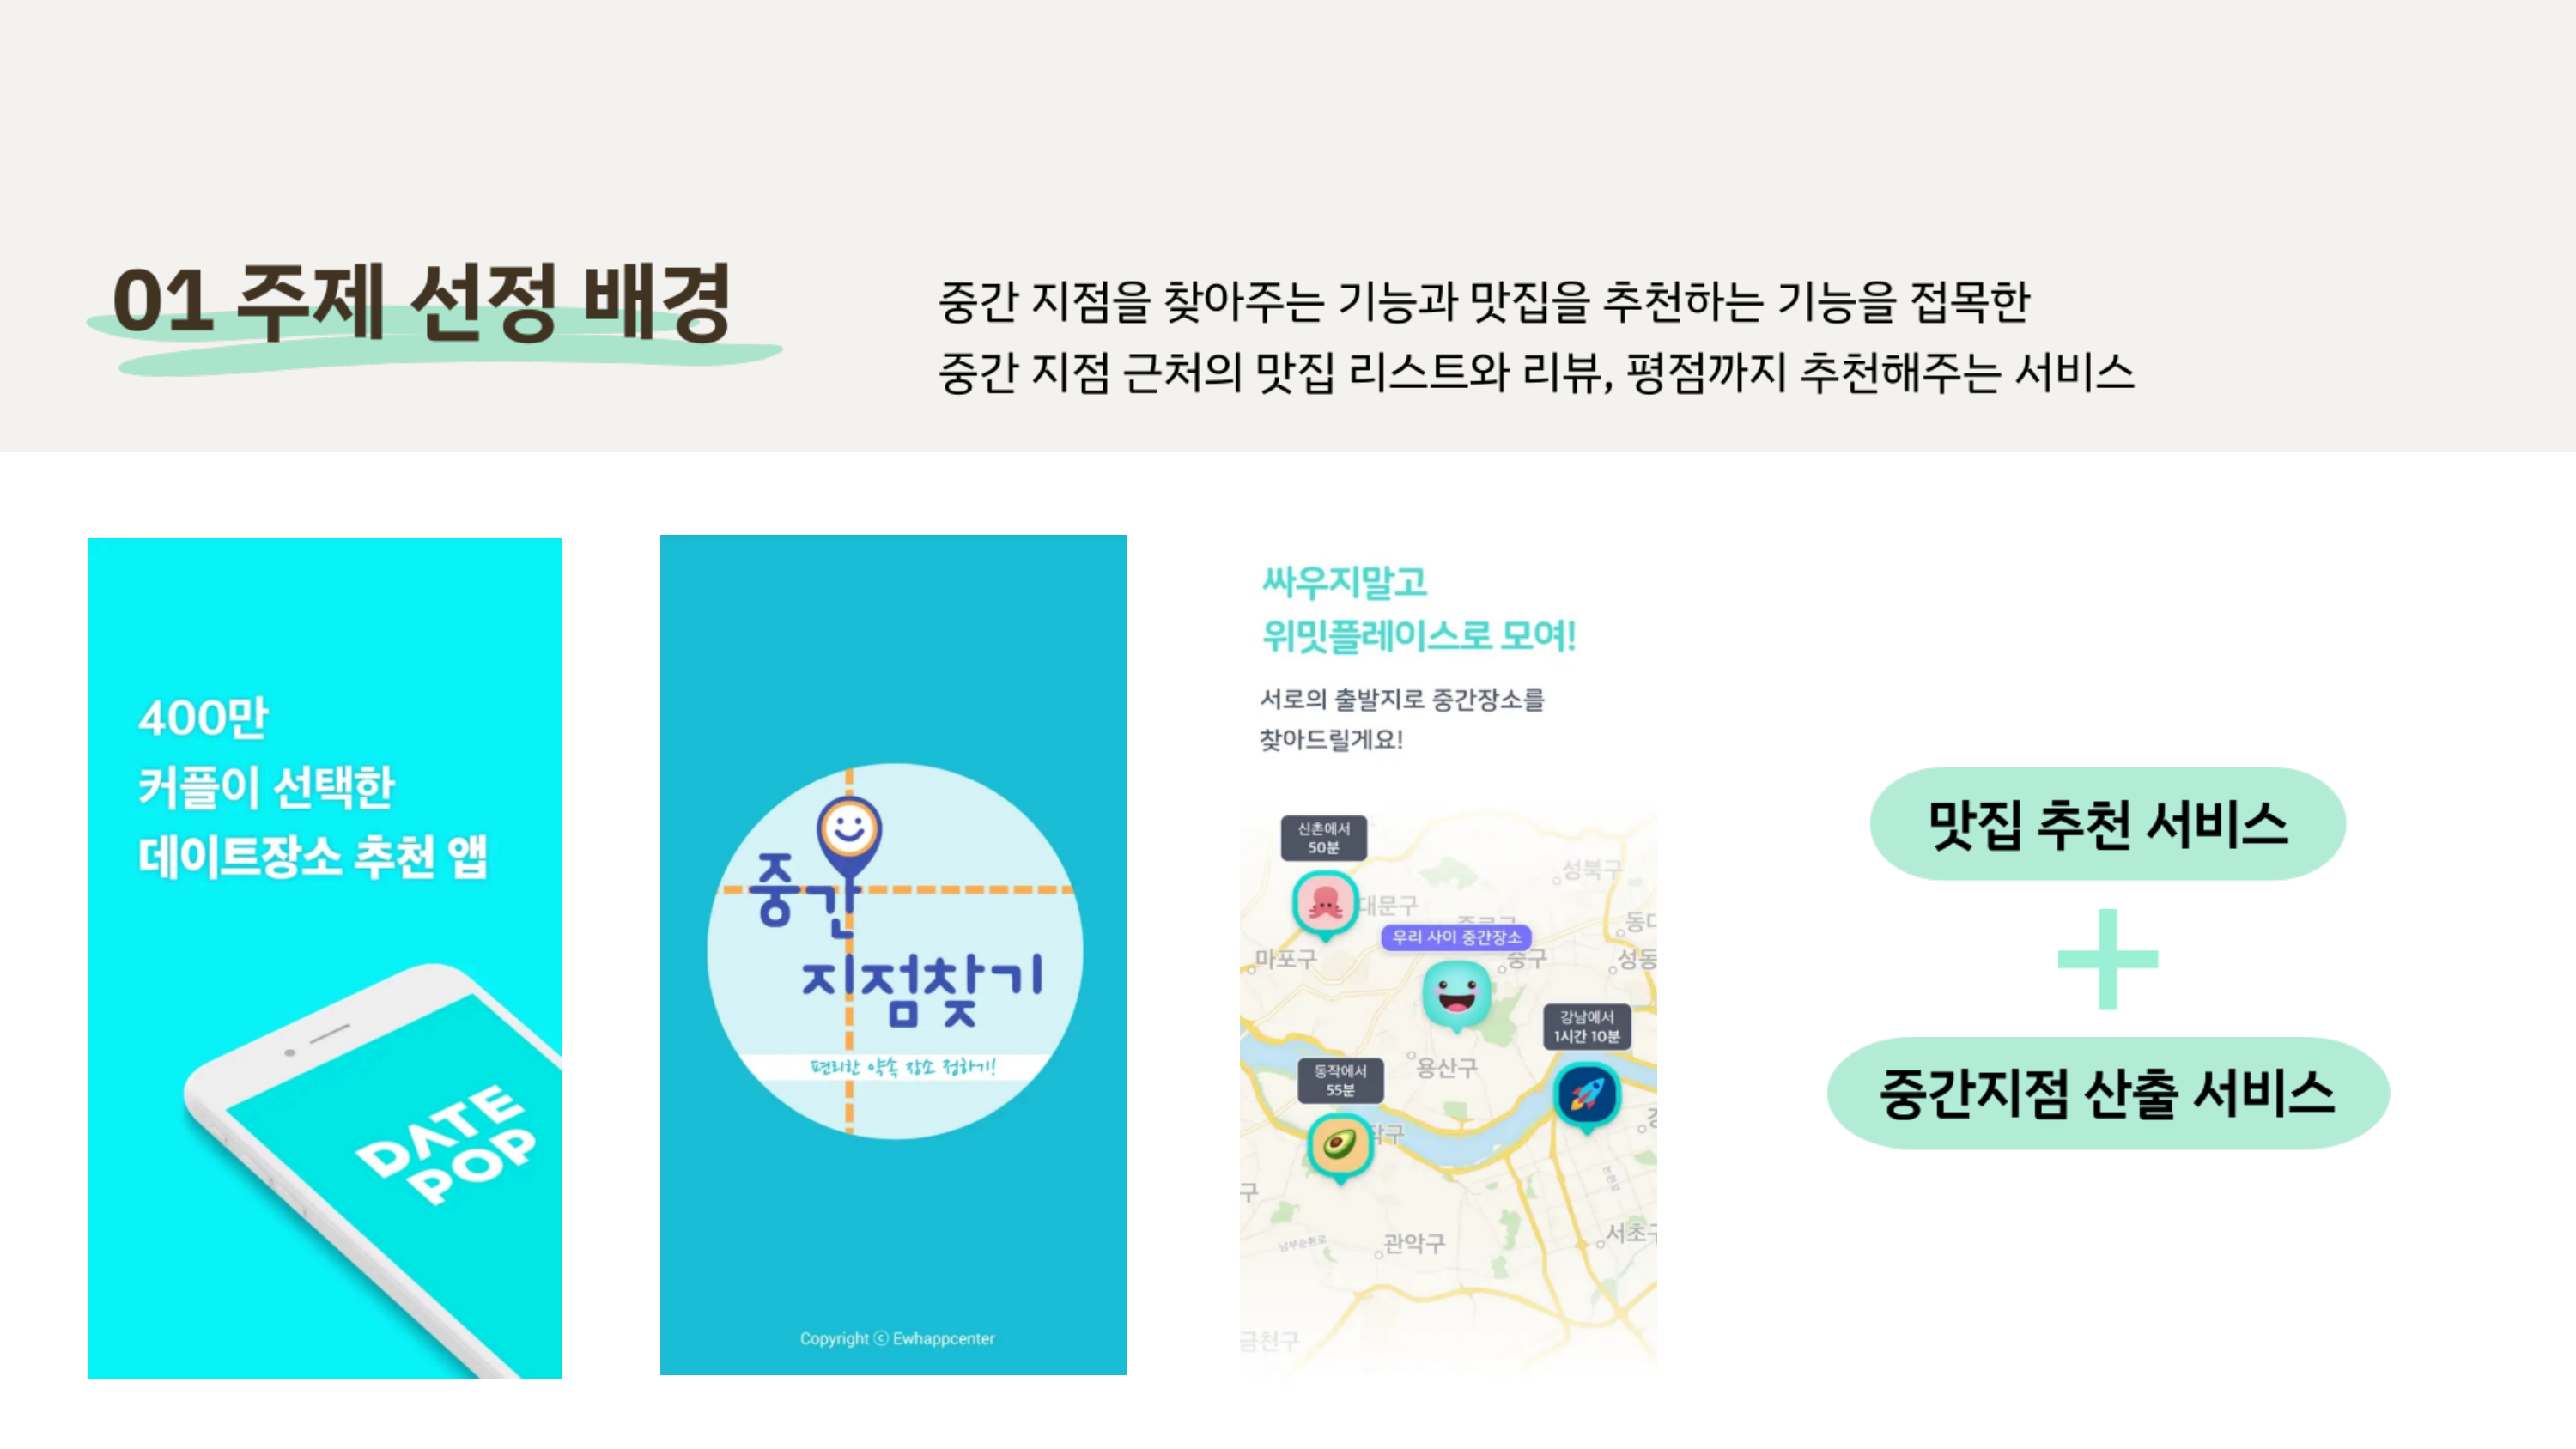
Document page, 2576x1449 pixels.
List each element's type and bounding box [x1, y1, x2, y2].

picture [1831, 779, 2314, 887]
picture [99, 227, 775, 400]
text_box [1870, 767, 2348, 882]
text_box [1240, 523, 1657, 1386]
text_box [777, 295, 789, 385]
text_box [1827, 1037, 2391, 1151]
picture [932, 263, 2158, 426]
text_box [659, 534, 1127, 1375]
text_box [2058, 909, 2160, 1011]
text_box [88, 537, 563, 1379]
picture [1830, 1047, 2361, 1156]
text_box [0, 0, 2576, 452]
text_box [82, 295, 94, 385]
